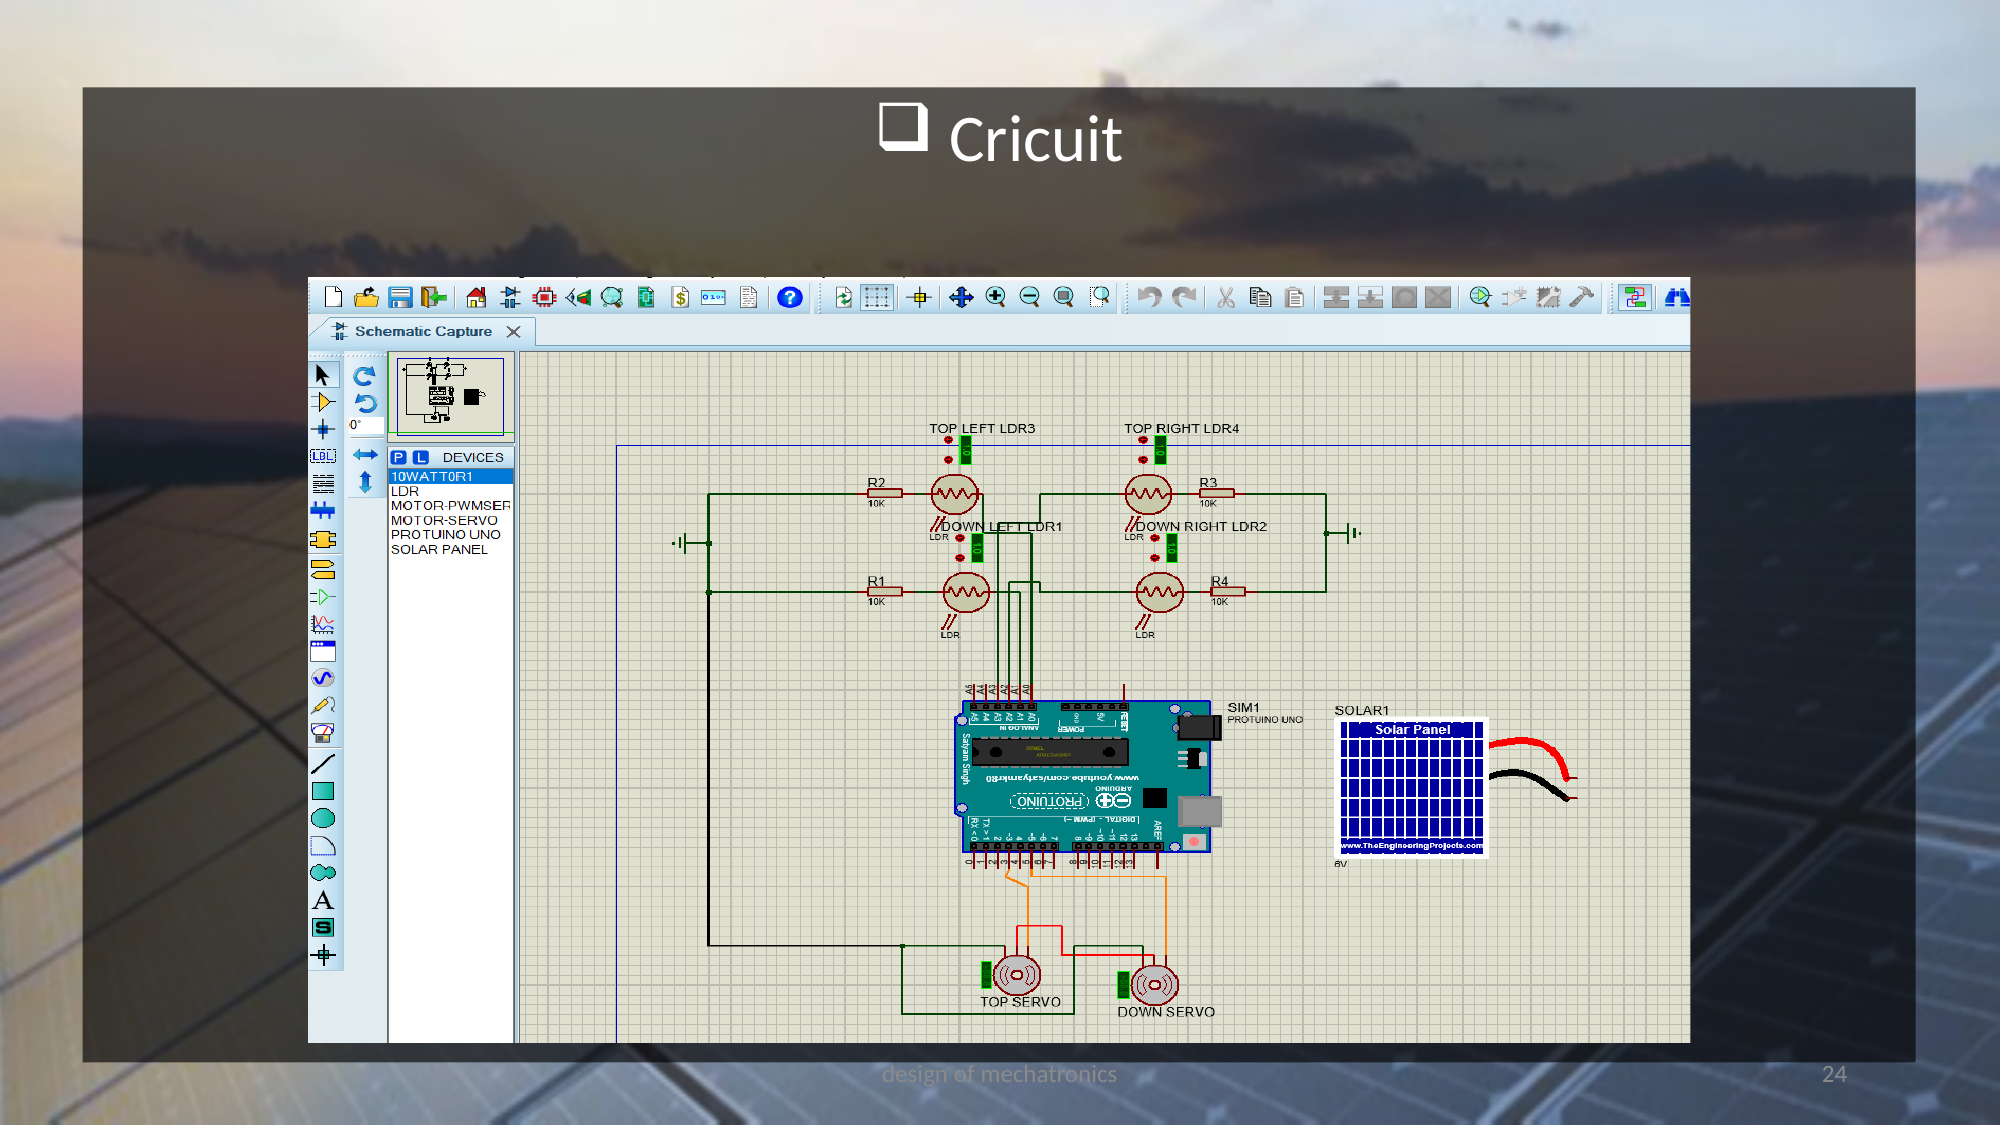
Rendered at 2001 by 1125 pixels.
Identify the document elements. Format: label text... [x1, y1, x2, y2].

slide_number 24 [1412, 1042, 1863, 1103]
footer design of mechatronics [662, 1043, 1338, 1103]
picture [308, 272, 1691, 1043]
text_box Cricuit [82, 86, 1917, 1063]
